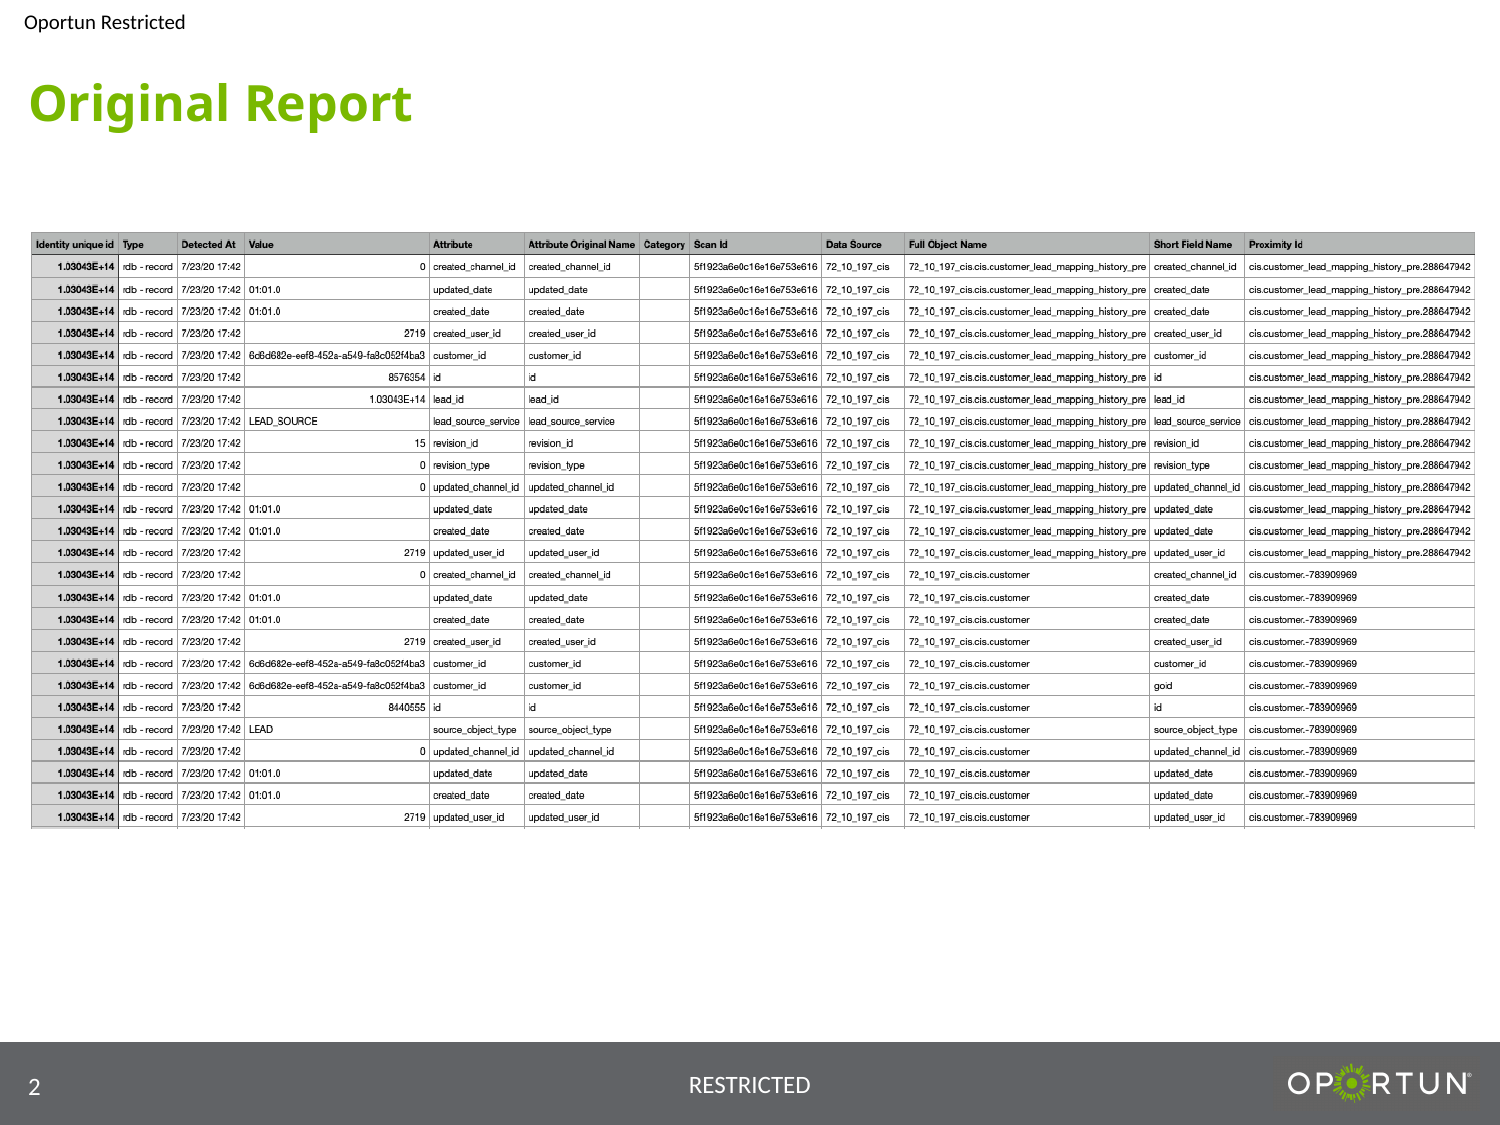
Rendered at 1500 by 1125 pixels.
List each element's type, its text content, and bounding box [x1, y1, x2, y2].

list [28, 229, 1475, 829]
footer RESTRICTED [496, 1053, 1004, 1114]
slide_number 1 [28, 1062, 84, 1106]
title Original Report [28, 70, 1475, 134]
picture [1273, 1056, 1480, 1111]
